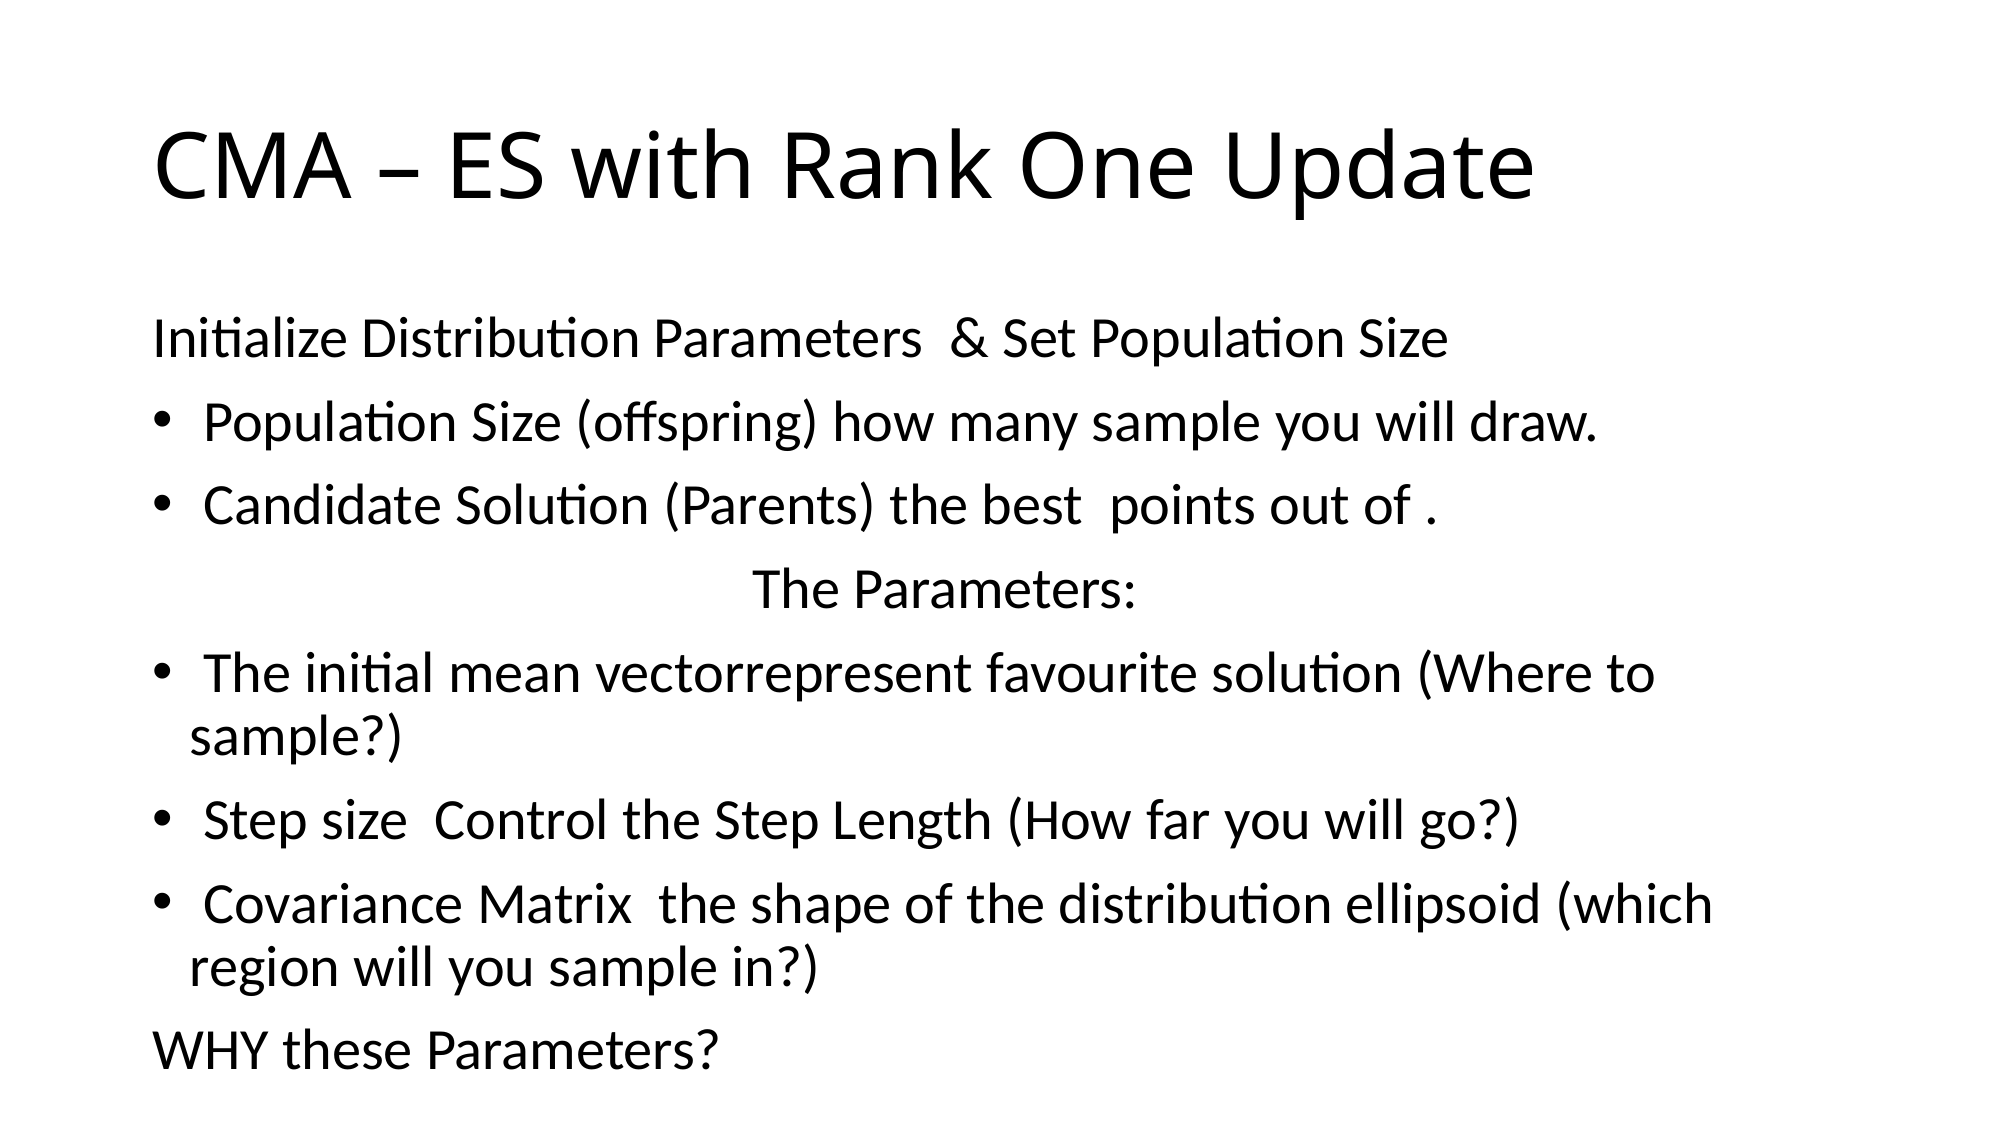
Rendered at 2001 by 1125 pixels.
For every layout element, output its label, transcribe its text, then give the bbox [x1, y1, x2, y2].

title CMA – ES with Rank One Update [137, 59, 1863, 278]
